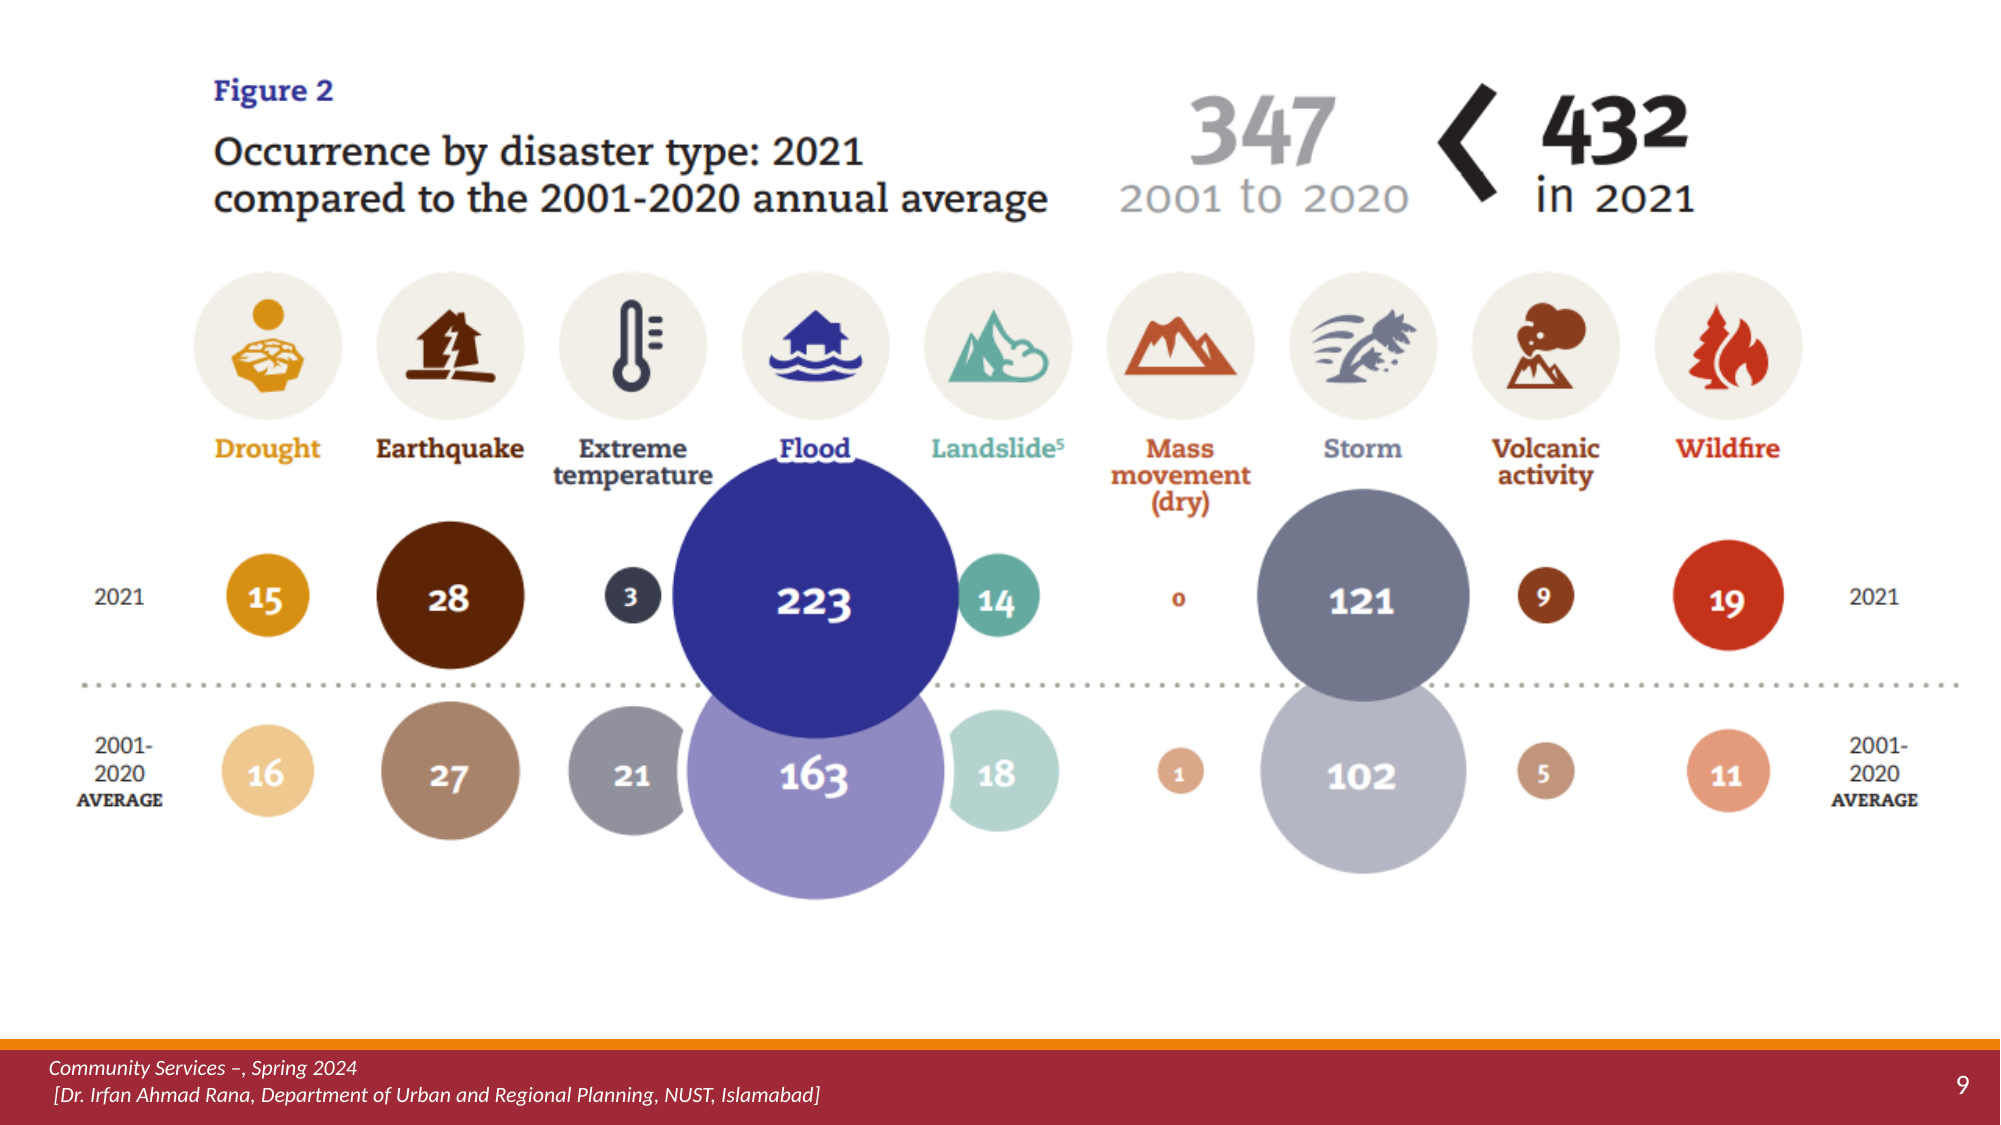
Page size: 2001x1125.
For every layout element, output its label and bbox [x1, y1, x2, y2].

picture [32, 26, 1968, 961]
